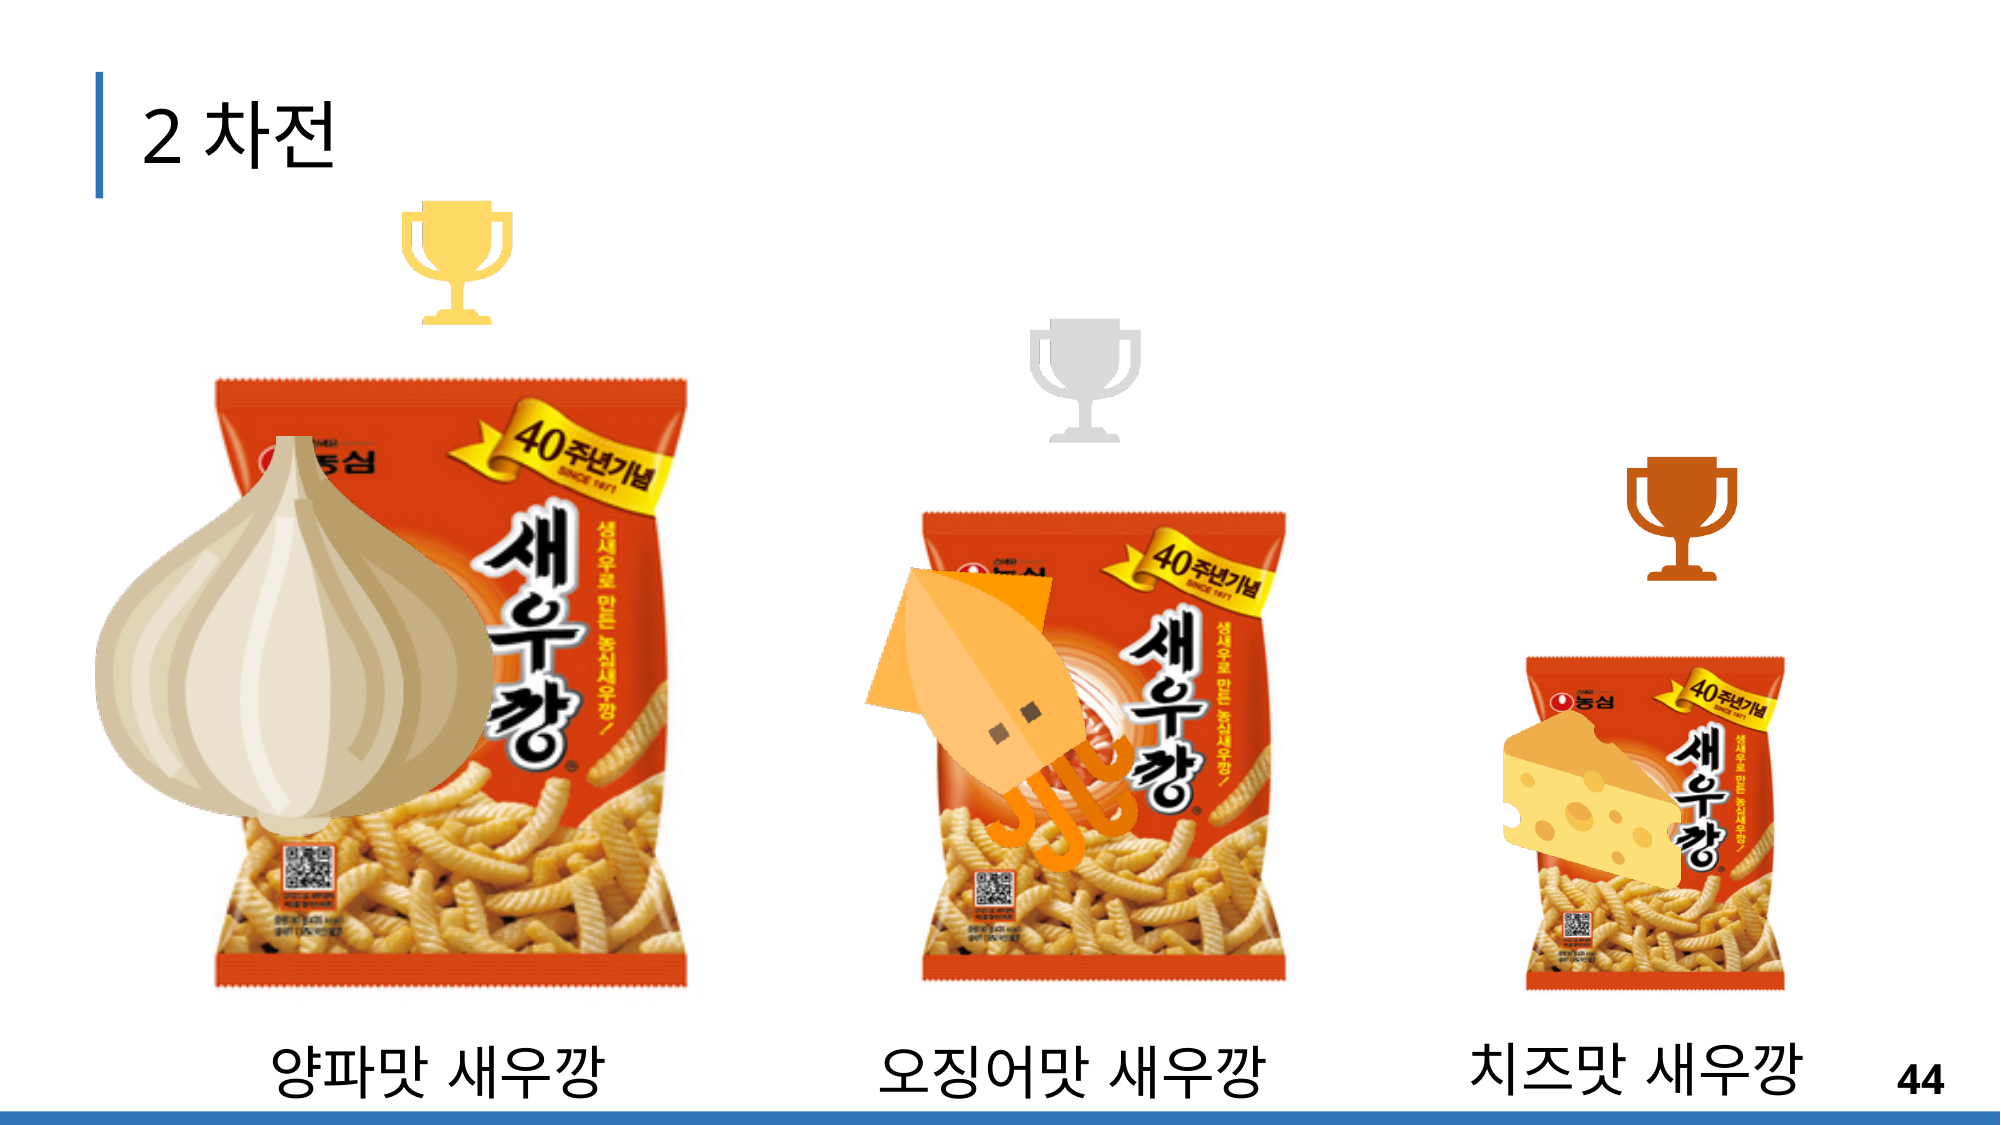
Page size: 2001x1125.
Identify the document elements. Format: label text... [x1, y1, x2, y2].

text_box 2차전 [10, 81, 471, 187]
picture [1471, 616, 1860, 1013]
text_box 양파맛 새우깡 [254, 1029, 658, 1110]
picture [95, 187, 825, 1029]
text_box 44 [1510, 1051, 1960, 1112]
text_box [95, 71, 104, 81]
picture [841, 305, 1392, 1013]
text_box 치즈맛 새우깡 [1453, 1025, 1860, 1110]
text_box [0, 1110, 2000, 1125]
text_box [95, 187, 104, 199]
picture [1606, 443, 1757, 594]
text_box 오징어맛 새우깡 [862, 1028, 1343, 1110]
